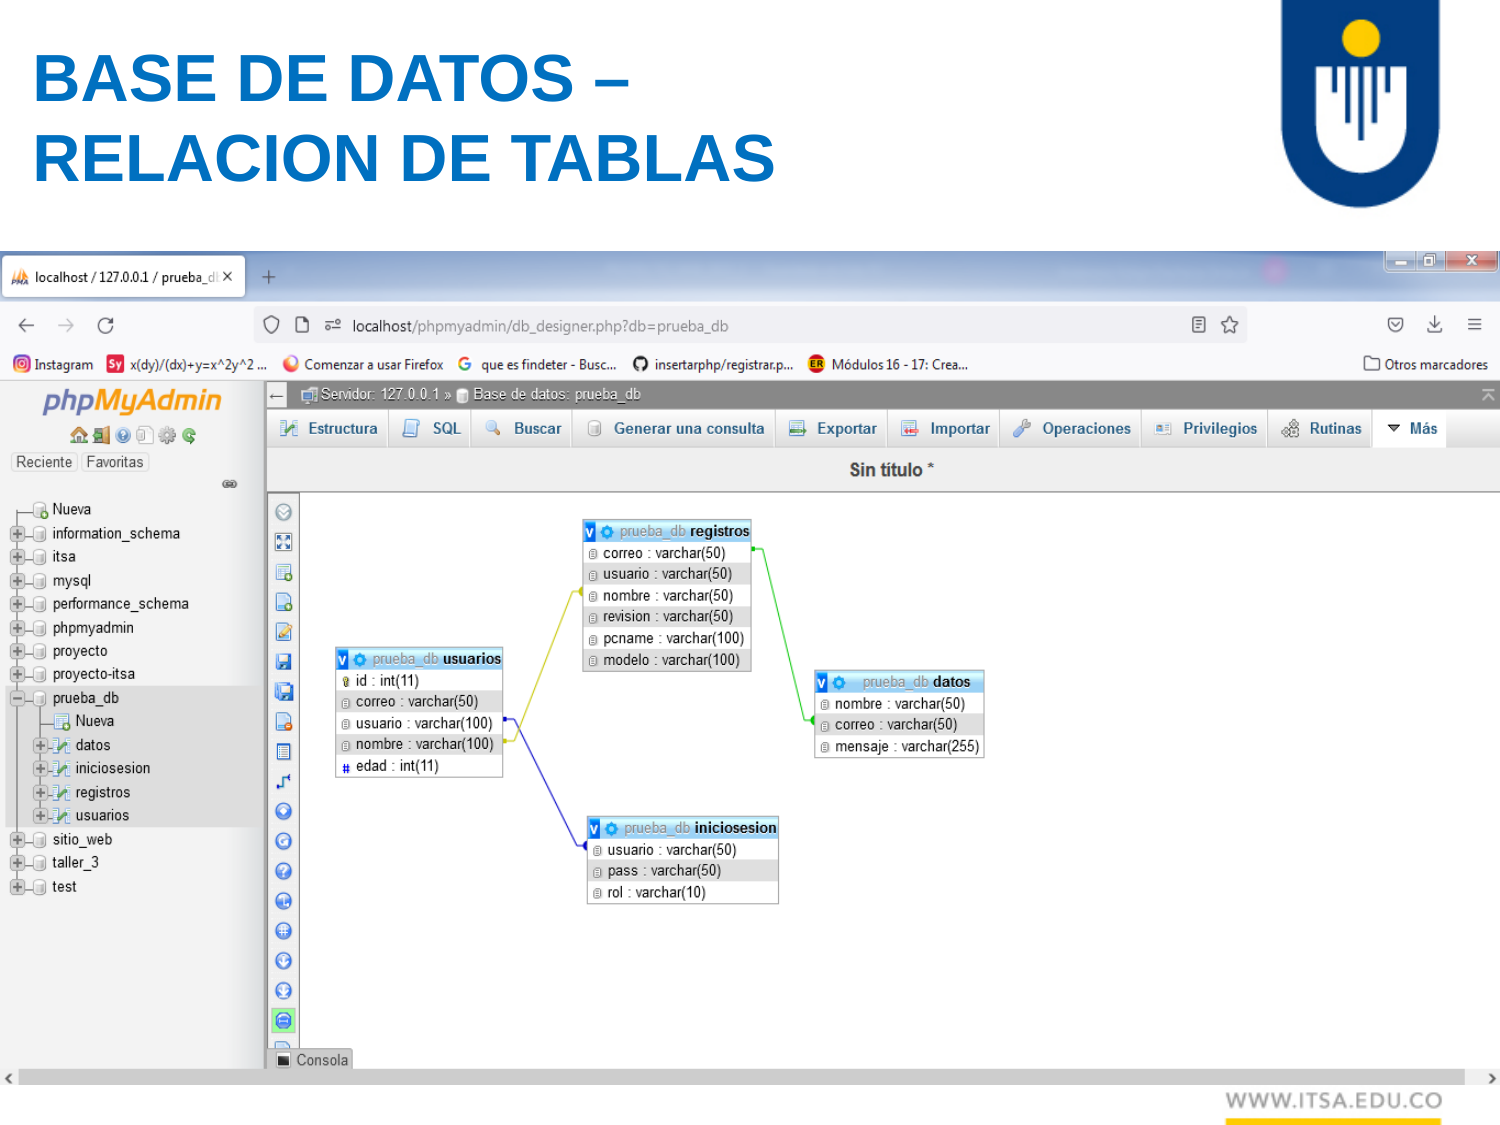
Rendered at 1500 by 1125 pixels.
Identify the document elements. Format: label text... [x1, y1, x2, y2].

title BASE DE DATOS – RELACION DE TABLAS [17, 5, 1312, 224]
picture [0, 0, 1500, 1125]
